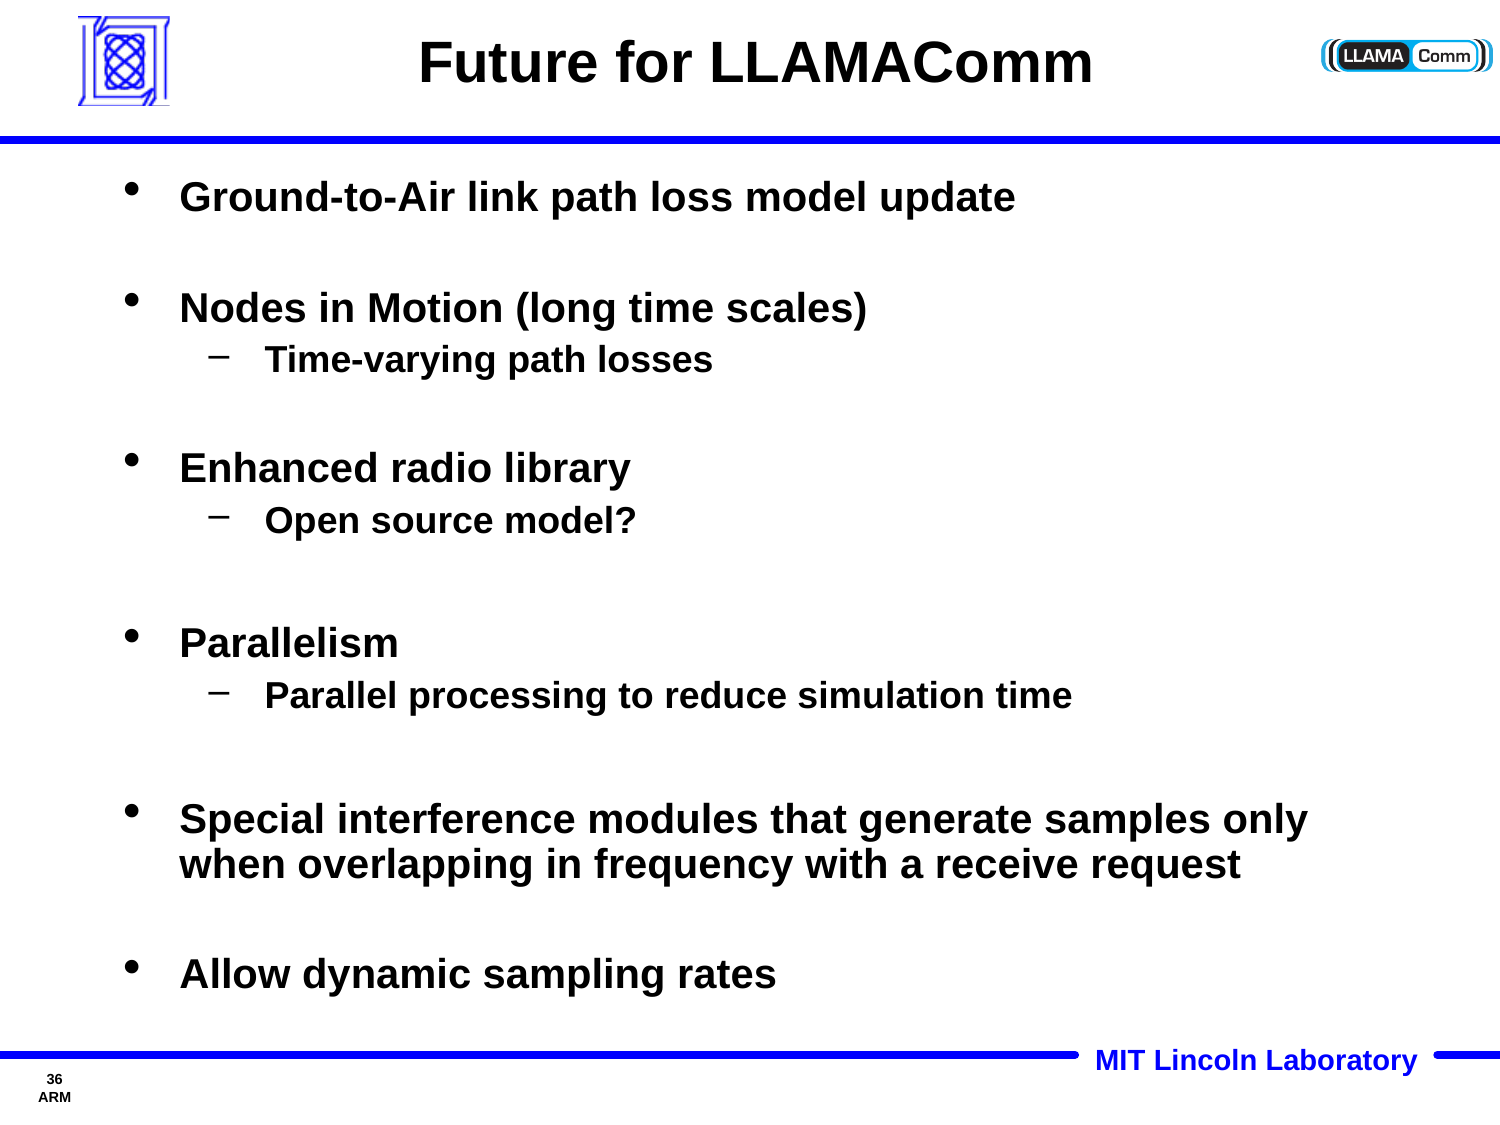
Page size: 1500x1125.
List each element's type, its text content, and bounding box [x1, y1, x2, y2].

picture [1340, 43, 1409, 69]
title Future for LLAMAComm [174, 0, 1338, 125]
picture [1471, 39, 1493, 72]
picture [1413, 43, 1476, 69]
list Ground-to-Air link path loss model update Nodes in Motion (long time scales) Time-varying path losses Enhanced radio library Open source model? Parallelism Parallel processing to reduce simulation time Special interference modules that generate samples only when overlapping in frequency with a receive request Allow dynamic sampling rates [108, 167, 1384, 1021]
